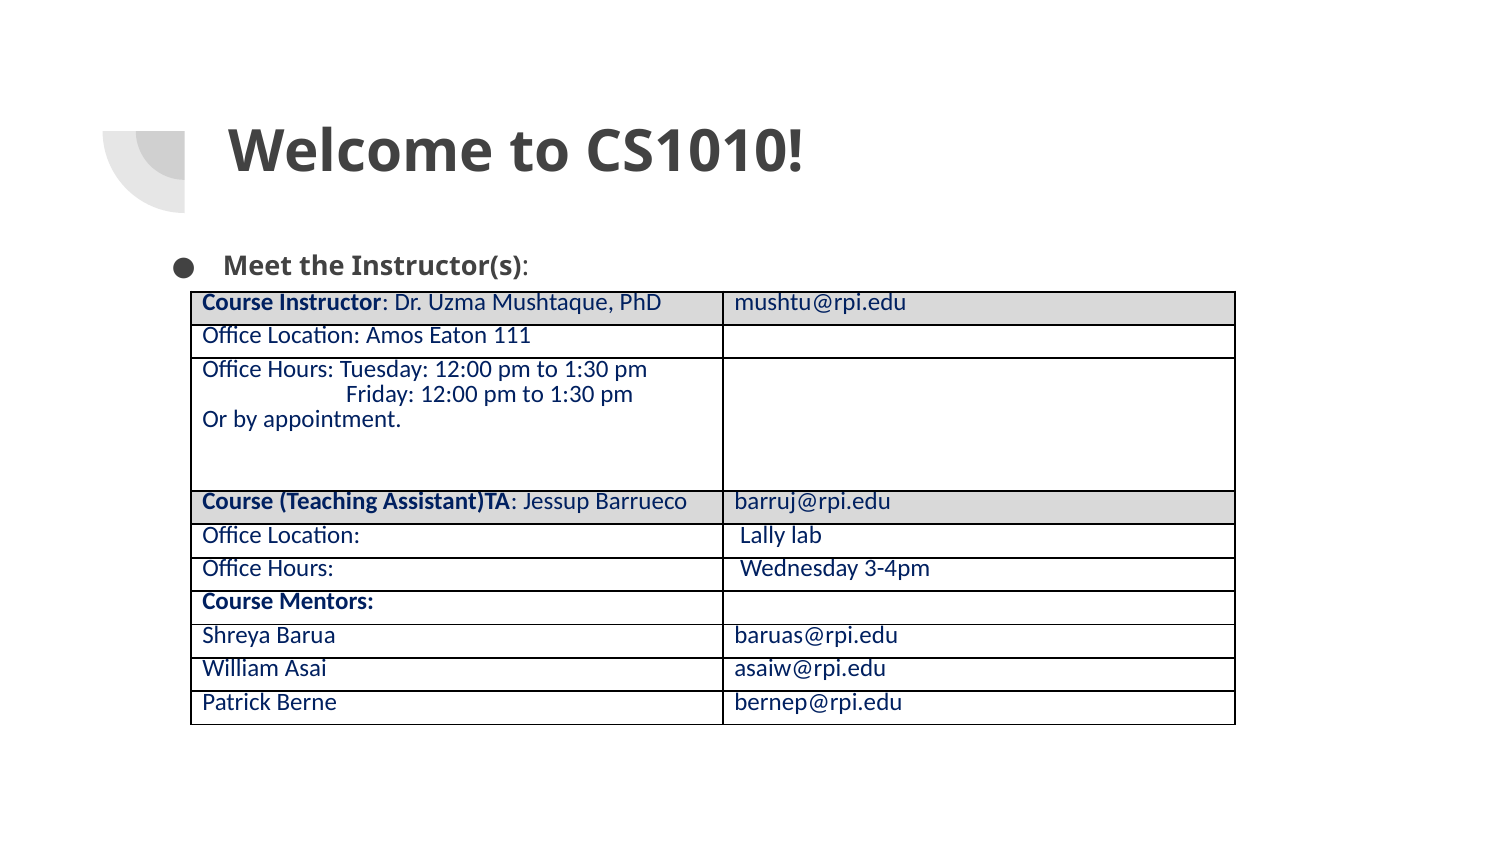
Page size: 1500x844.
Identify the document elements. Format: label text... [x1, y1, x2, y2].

table_cell William Asai [192, 659, 722, 690]
table_cell [724, 359, 1234, 490]
table_cell Patrick Berne [192, 692, 722, 724]
table_cell [724, 592, 1234, 624]
table_header Course Instructor: Dr. Uzma Mushtaque, PhD [192, 293, 722, 324]
table_cell Office Hours: [192, 559, 722, 590]
list Meet the Instructor(s): [132, 228, 1368, 777]
table_cell Office Hours: Tuesday: 12:00 pm to 1:30 pm Friday: 12:00 pm to 1:30 pm Or by appointment. [192, 359, 722, 490]
table_cell Course Mentors: [192, 592, 722, 624]
table_cell Wednesday 3-4pm [724, 559, 1234, 590]
table_cell bernep@rpi.edu [724, 692, 1234, 724]
table_cell Office Location: Amos Eaton 111 [192, 326, 722, 357]
table_cell baruas@rpi.edu [724, 625, 1234, 657]
table_cell barruj@rpi.edu [724, 492, 1234, 523]
table_cell Shreya Barua [192, 625, 722, 657]
table_cell Lally lab [724, 525, 1234, 557]
table_cell [724, 326, 1234, 357]
table_cell Course (Teaching Assistant)TA: Jessup Barrueco [192, 492, 722, 523]
table_header mushtu@rpi.edu [724, 293, 1234, 324]
title Welcome to CS1010! [213, 98, 1368, 210]
table_cell Office Location: [192, 525, 722, 557]
table_cell asaiw@rpi.edu [724, 659, 1234, 690]
